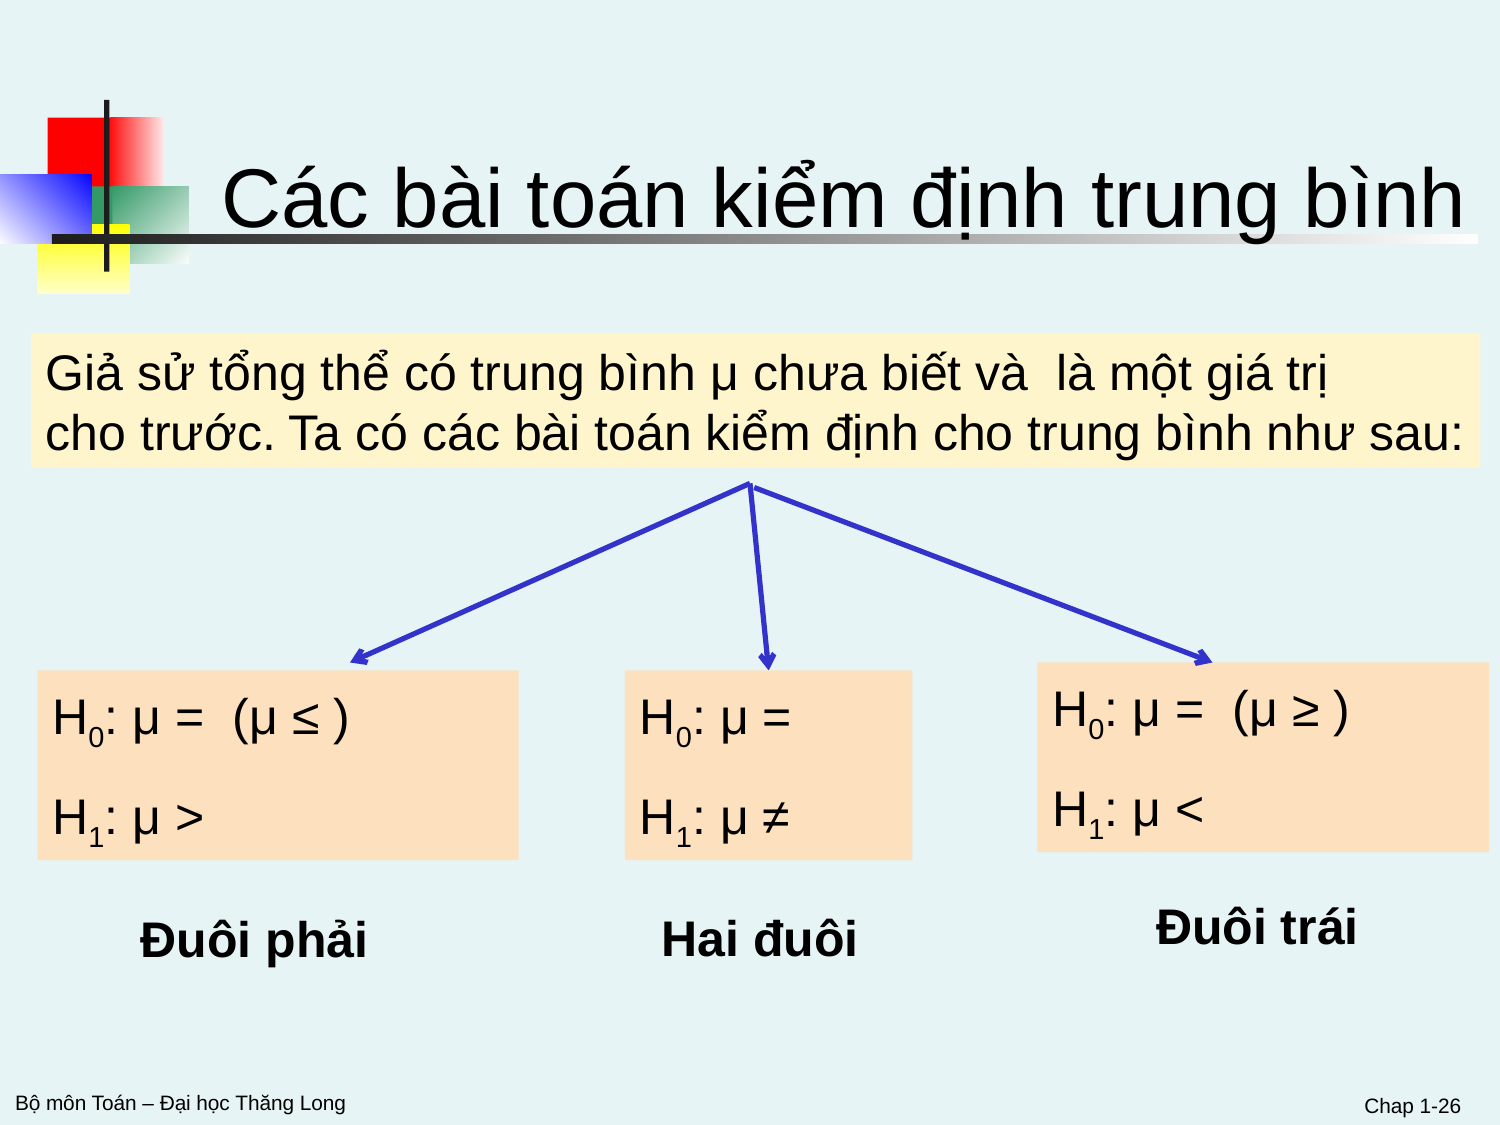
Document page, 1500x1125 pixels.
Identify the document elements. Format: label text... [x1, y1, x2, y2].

text_box Hai đuôi [646, 899, 874, 974]
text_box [753, 487, 1213, 663]
slide_number Chap 1-26 [1124, 1071, 1476, 1125]
footer Bộ môn Toán – Đại học Thăng Long [0, 1082, 725, 1125]
text_box Đuôi phải [126, 899, 384, 975]
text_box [749, 483, 769, 489]
text_box Các bài toán kiểm định trung bình [206, 136, 1482, 252]
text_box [349, 483, 747, 663]
text_box Đuôi trái [1141, 887, 1374, 963]
